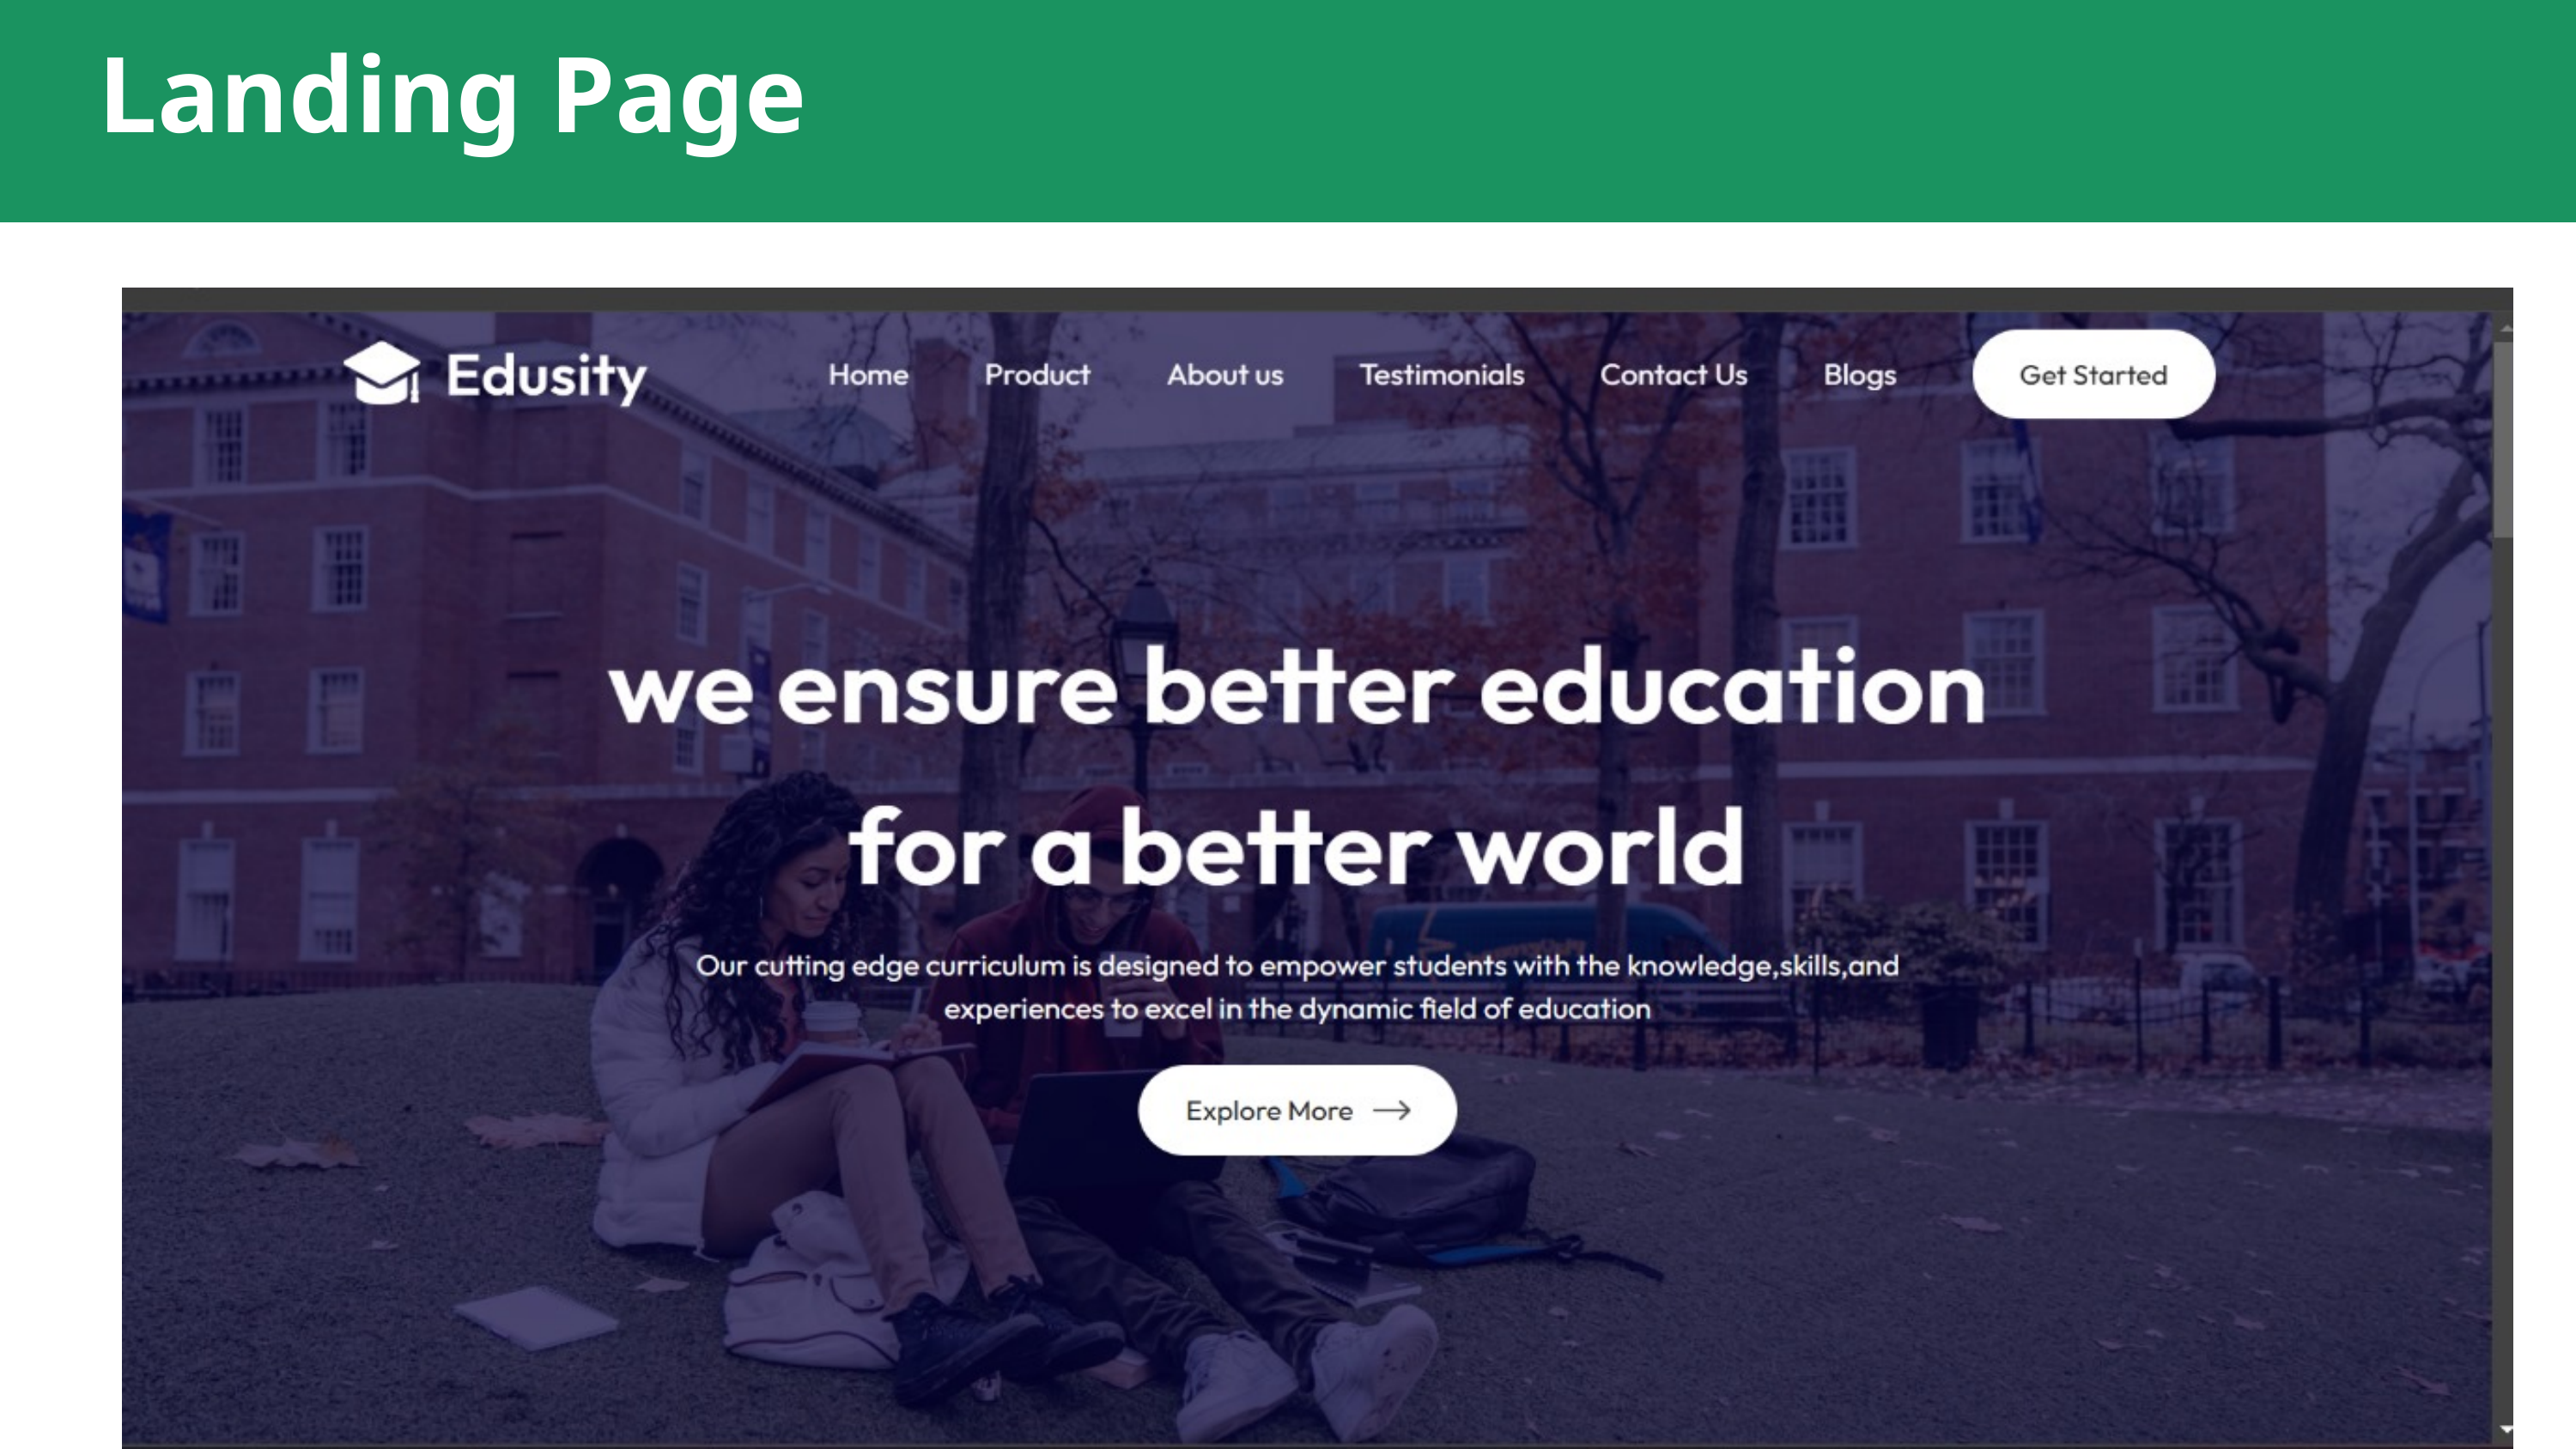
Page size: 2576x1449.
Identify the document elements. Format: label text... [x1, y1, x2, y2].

title Landing Page [96, 26, 829, 270]
picture [121, 288, 2513, 1449]
